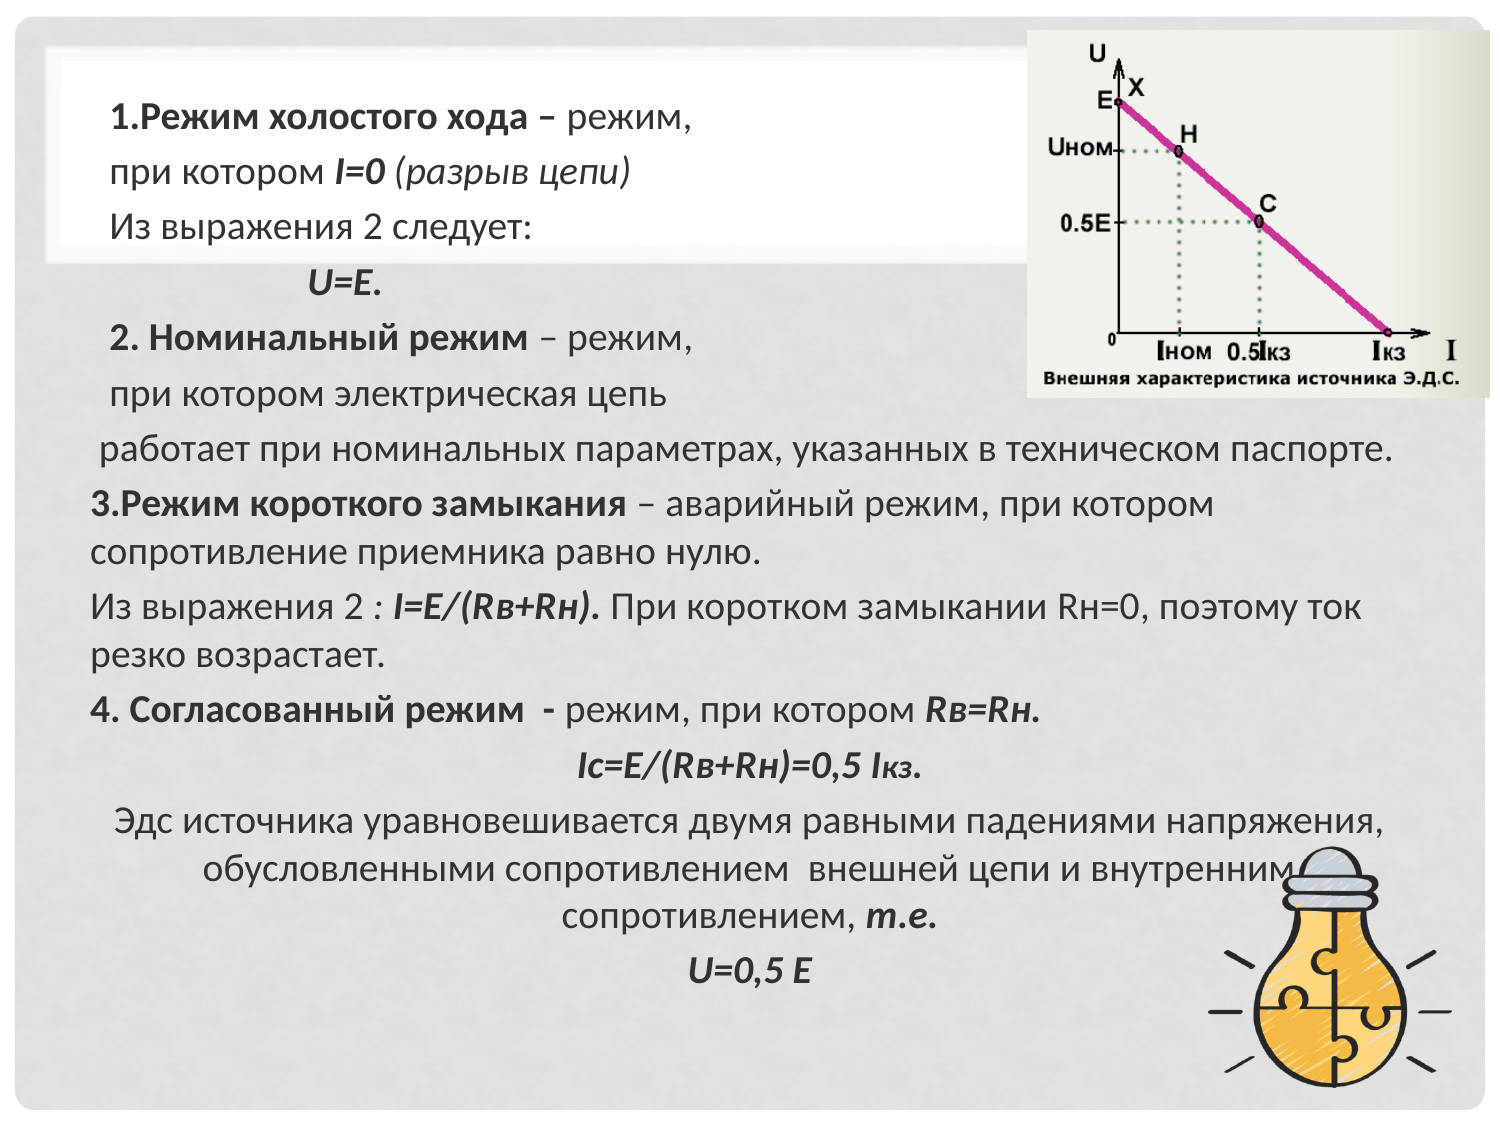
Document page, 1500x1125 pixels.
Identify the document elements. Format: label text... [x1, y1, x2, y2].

list 1.Режим холостого хода – режим, при котором I=0 (разрыв цепи) Из выражения 2 следует: U=E. 2. Номинальный режим – режим, при котором электрическая цепь работает при номинальных параметрах, указанных в техническом паспорте. 3.Режим короткого замыкания – аварийный режим, при котором сопротивление приемника равно нулю. Из выражения 2 : I=E/(Rв+Rн). При коротком замыкании Rн=0, поэтому ток резко возрастает. 4. Согласованный режим - режим, при котором Rв=Rн. Ic=E/(Rв+Rн)=0,5 Iкз. Эдс источника уравновешивается двумя равными падениями напряжения, обусловленными сопротивлением внешней цепи и внутренним сопротивлением, т.е. U=0,5 E [75, 82, 1425, 1005]
picture [1026, 30, 1490, 398]
picture [1208, 845, 1452, 1090]
